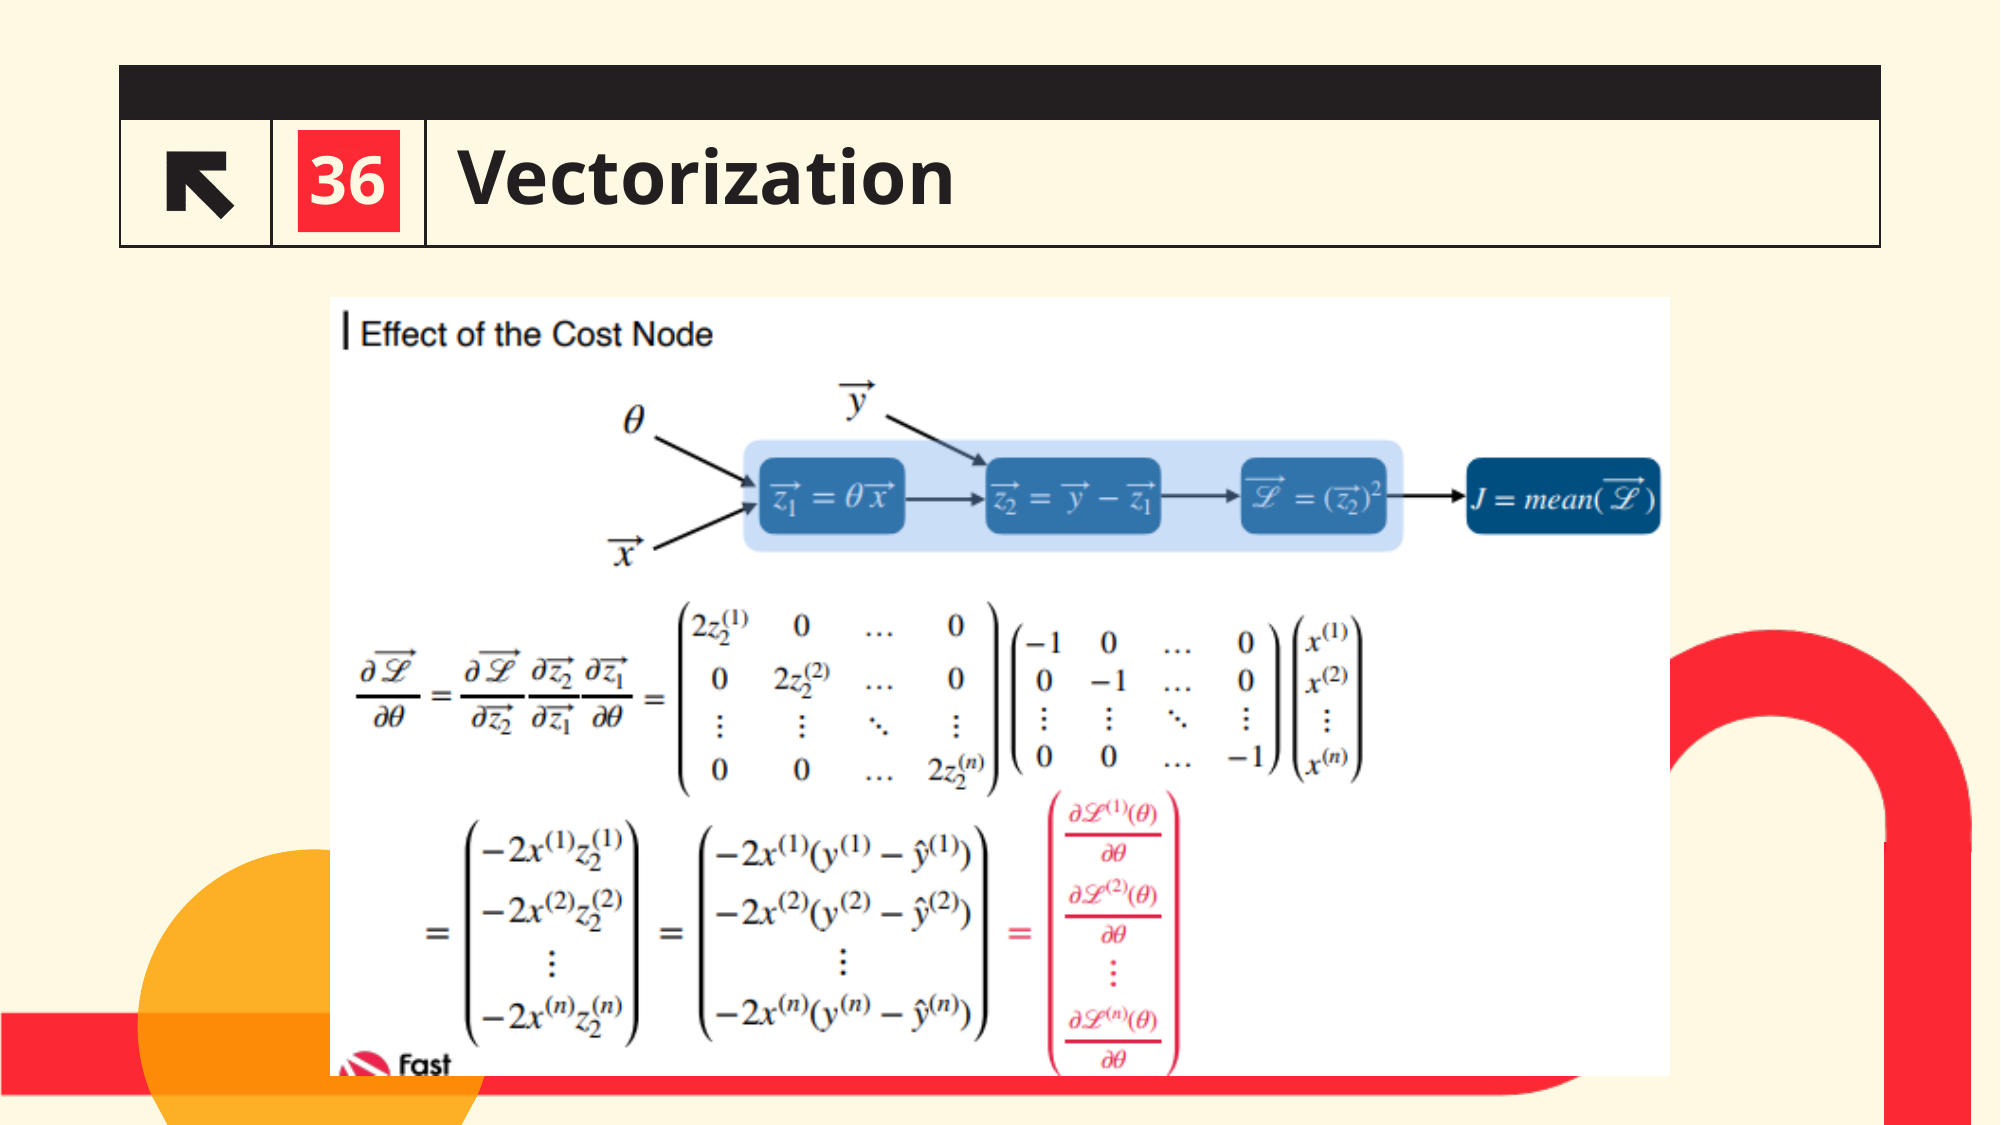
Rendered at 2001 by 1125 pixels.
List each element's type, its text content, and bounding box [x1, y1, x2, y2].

title Vectorization [442, 116, 1880, 244]
picture [0, 297, 2001, 1125]
slide_number 36 [271, 132, 426, 235]
picture [121, 105, 271, 258]
